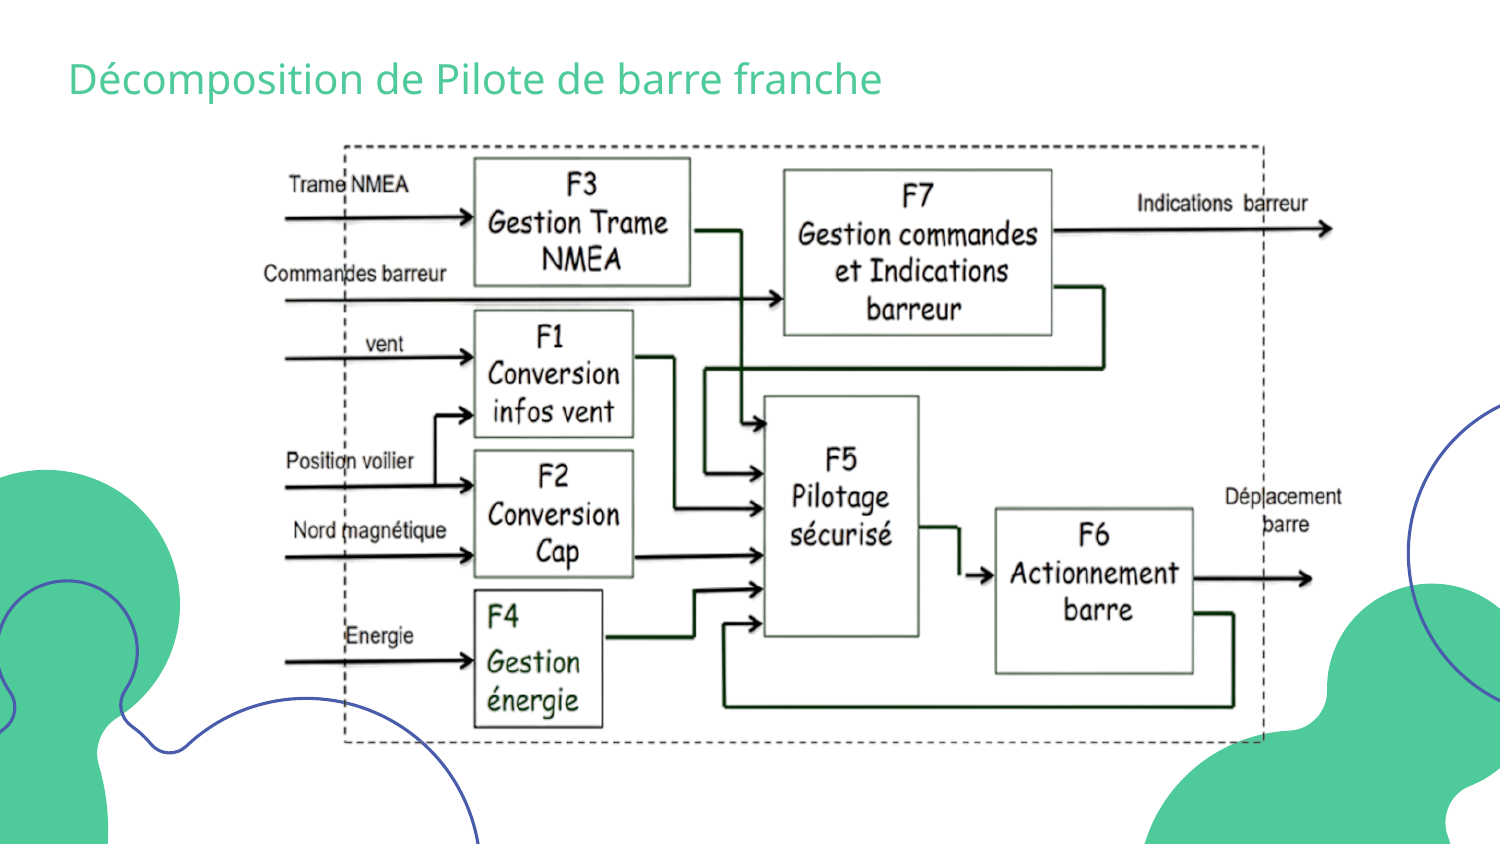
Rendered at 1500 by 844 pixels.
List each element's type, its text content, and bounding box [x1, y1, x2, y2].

picture [235, 133, 1359, 767]
text_box Décomposition de Pilote de barre franche [52, 45, 1319, 110]
